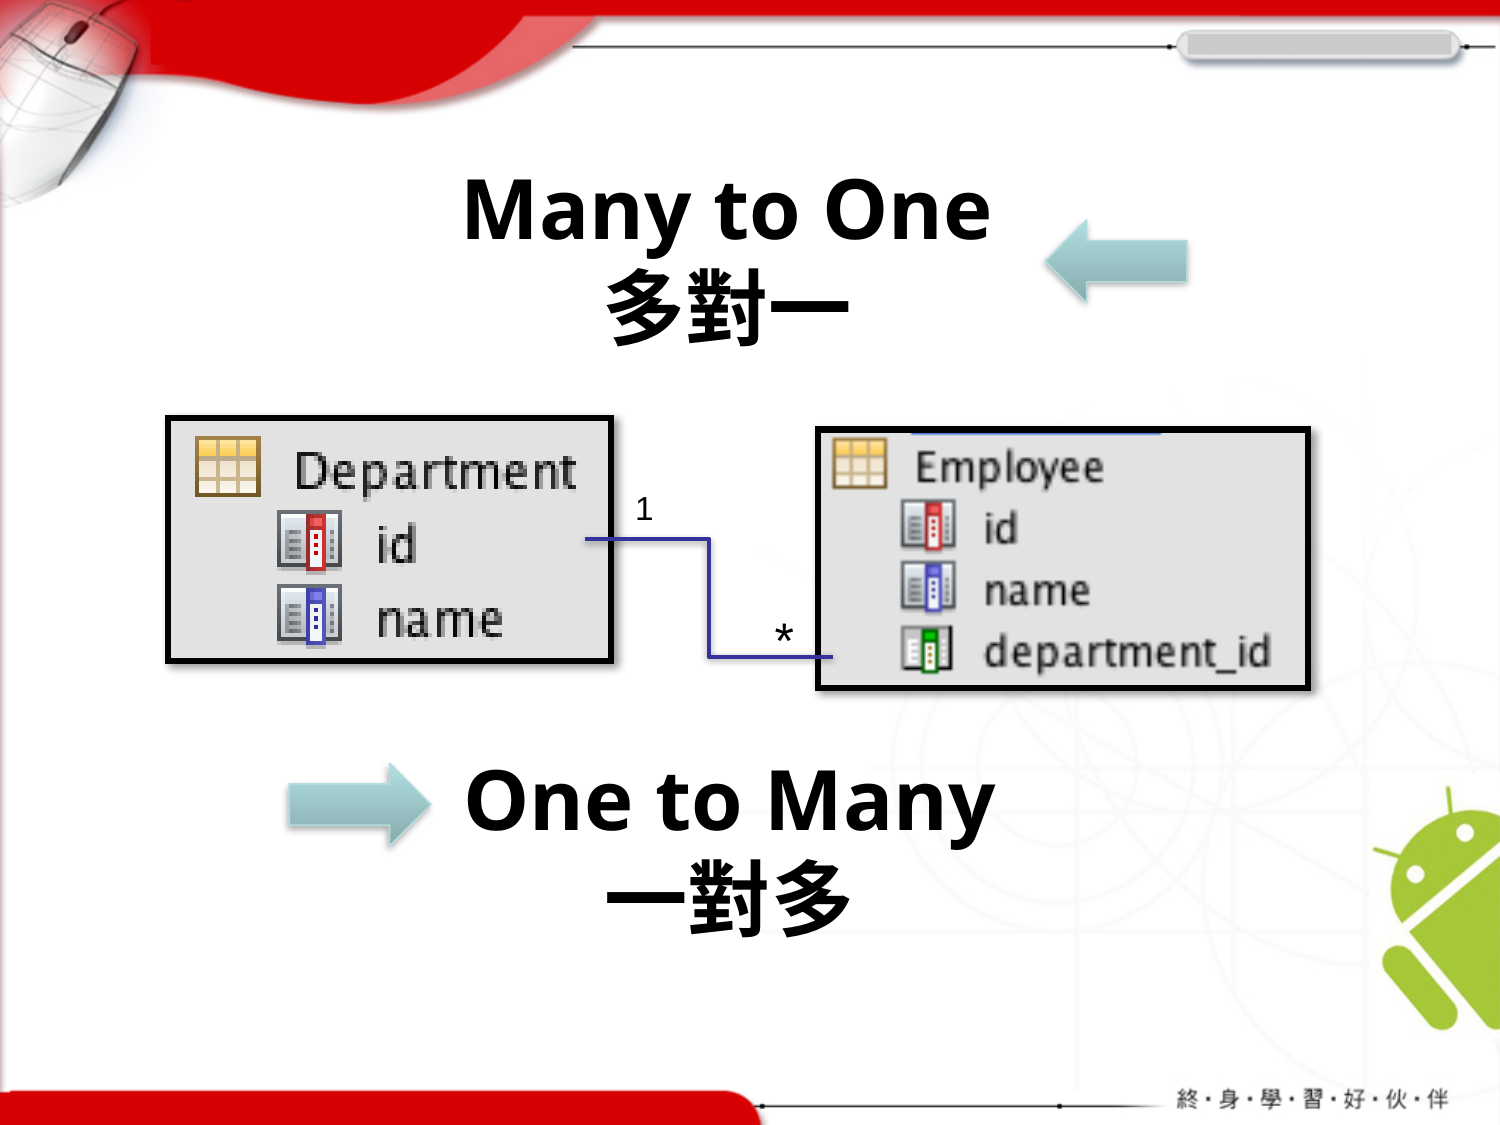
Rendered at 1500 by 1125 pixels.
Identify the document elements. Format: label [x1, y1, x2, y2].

text_box [288, 739, 1005, 957]
text_box [454, 148, 1188, 367]
picture [0, 0, 1500, 1125]
text_box [584, 479, 833, 677]
